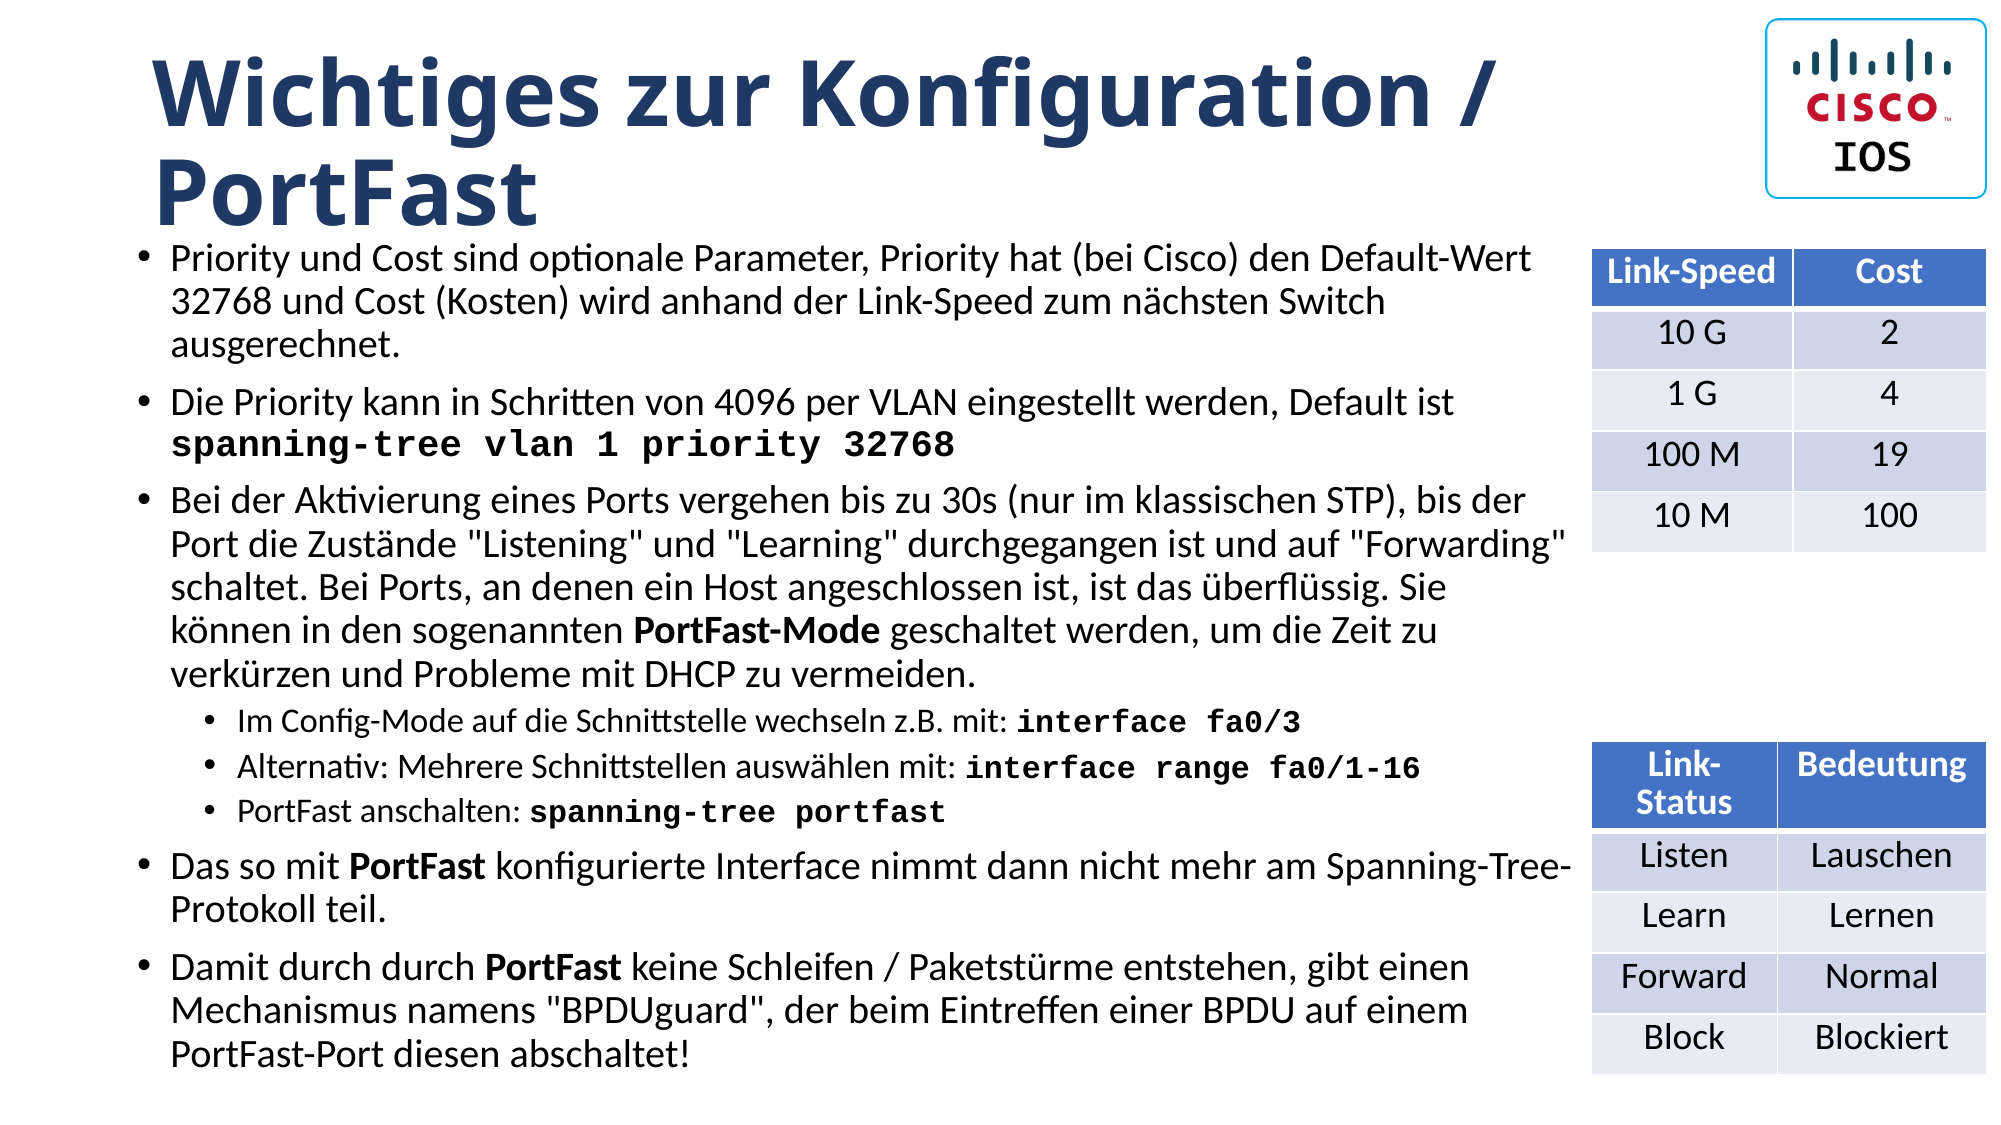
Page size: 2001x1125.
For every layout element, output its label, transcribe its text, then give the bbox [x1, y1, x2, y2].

table_cell 1 G [1592, 371, 1792, 430]
list Priority und Cost sind optionale Parameter, Priority hat (bei Cisco) den Default-Wert 32768 und Cost (Kosten) wird anhand der Link-Speed zum nächsten Switch ausgerechnet. Die Priority kann in Schritten von 4096 per VLAN eingestellt werden, Default ist spanning-tree vlan 1 priority 32768 Bei der Aktivierung eines Ports vergehen bis zu 30s (nur im klassischen STP), bis der Port die Zustände "Listening" und "Learning" durchgegangen ist und auf "Forwarding" schaltet. Bei Ports, an denen ein Host angeschlossen ist, ist das überflüssig. Sie können in den sogenannten PortFast-Mode geschaltet werden, um die Zeit zu verkürzen und Probleme mit DHCP zu vermeiden. Im Config-Mode auf die Schnittstelle wechseln z.B. mit: interface fa0/3 Alternativ: Mehrere Schnittstellen auswählen mit: interface range fa0/1-16 PortFast anschalten: spanning-tree portfast Das so mit PortFast konfigurierte Interface nimmt dann nicht mehr am Spanning-Tree-Protokoll teil. Damit durch durch PortFast keine Schleifen / Paketstürme entstehen, gibt einen Mechanismus namens "BPDUguard", der beim Eintreffen einer BPDU auf einem PortFast-Port diesen abschaltet! [122, 229, 1592, 1096]
table_cell 100 [1794, 492, 1986, 552]
picture [1979, 18, 1987, 26]
table_cell Lernen [1778, 893, 1986, 952]
picture [1768, 21, 1984, 197]
table_cell Lauschen [1778, 834, 1986, 891]
table_cell 19 [1794, 432, 1986, 491]
table_cell 10 G [1592, 312, 1792, 369]
table_header Link-Status [1592, 742, 1777, 828]
table_cell 10 M [1592, 492, 1792, 552]
table_cell Listen [1592, 834, 1777, 891]
table_cell 4 [1794, 371, 1986, 430]
picture [1765, 18, 1773, 26]
picture [1980, 192, 1987, 199]
table_cell Learn [1592, 893, 1777, 952]
table_header Link-Speed [1592, 249, 1792, 306]
table_header Cost [1794, 249, 1986, 306]
table_cell Block [1592, 1015, 1777, 1074]
table_cell Normal [1778, 954, 1986, 1013]
table_header Bedeutung [1778, 742, 1986, 828]
title Wichtiges zur Konfiguration / PortFast [137, 37, 1766, 247]
table_cell 100 M [1592, 432, 1792, 491]
table_cell Forward [1592, 954, 1777, 1013]
table_cell 2 [1794, 312, 1986, 369]
table_cell Blockiert [1778, 1015, 1986, 1074]
